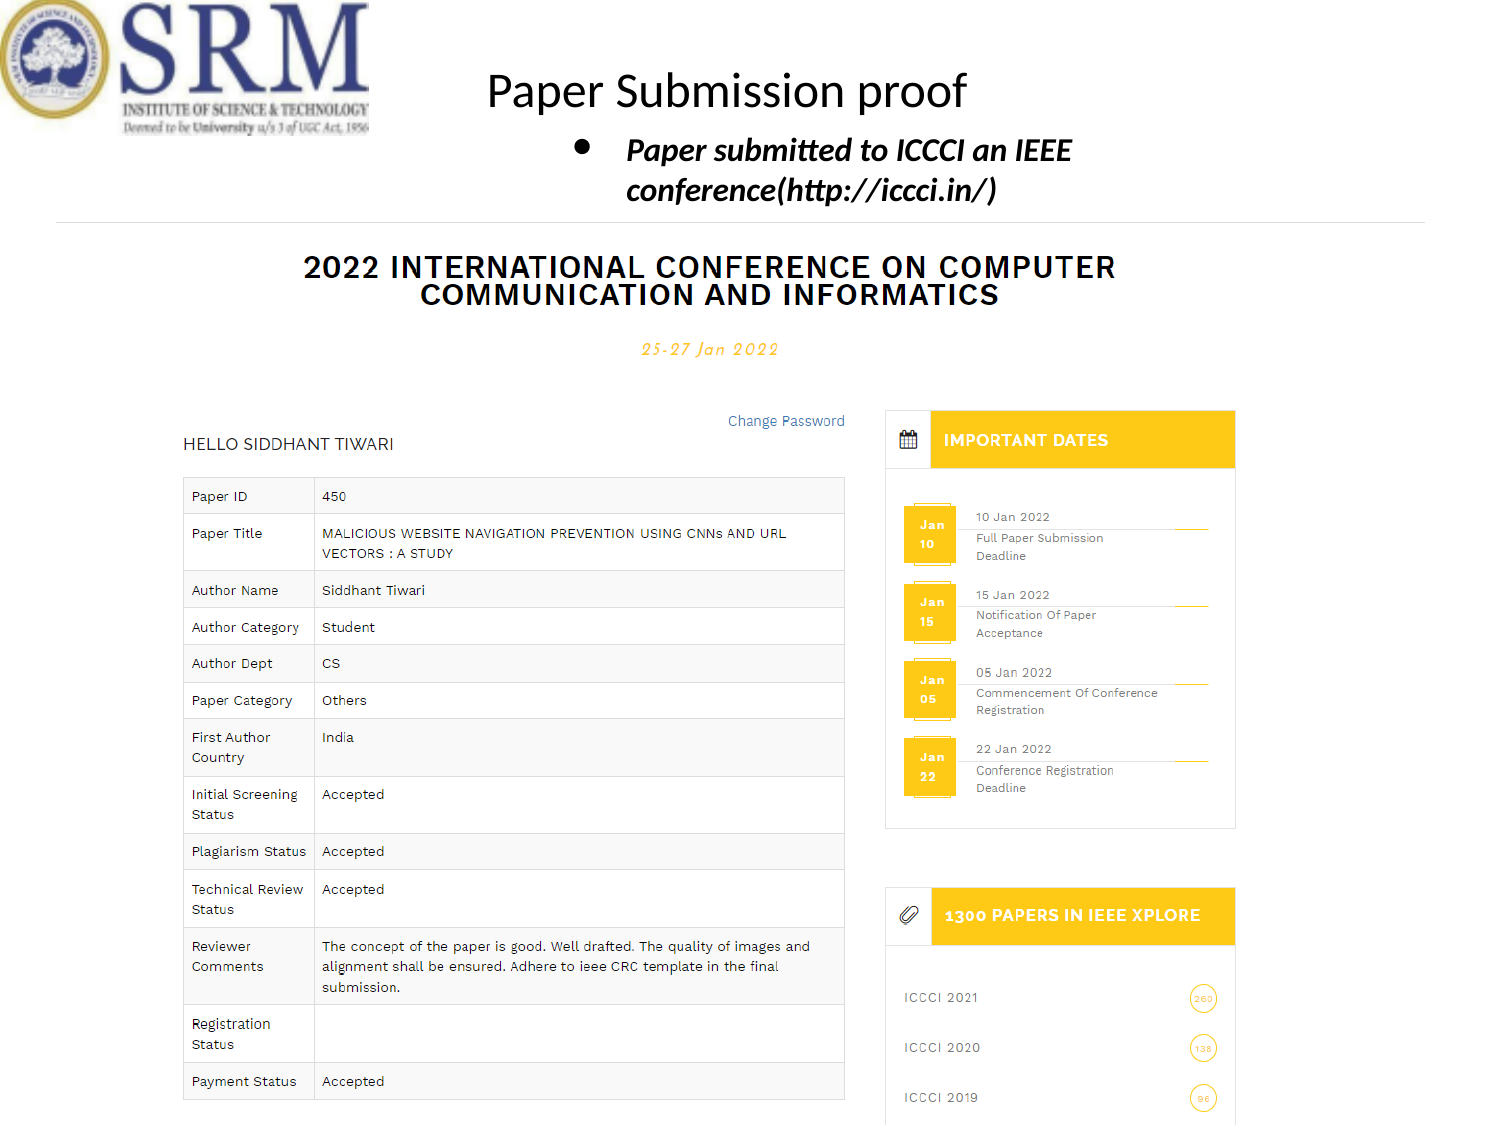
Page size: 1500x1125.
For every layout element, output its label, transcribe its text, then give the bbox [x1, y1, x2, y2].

text_box Paper Submission proof [471, 42, 1204, 133]
picture [0, 0, 369, 137]
picture [56, 221, 1426, 1125]
text_box Paper submitted to ICCCI an IEEE conference(http://iccci.in/) [536, 113, 1373, 220]
